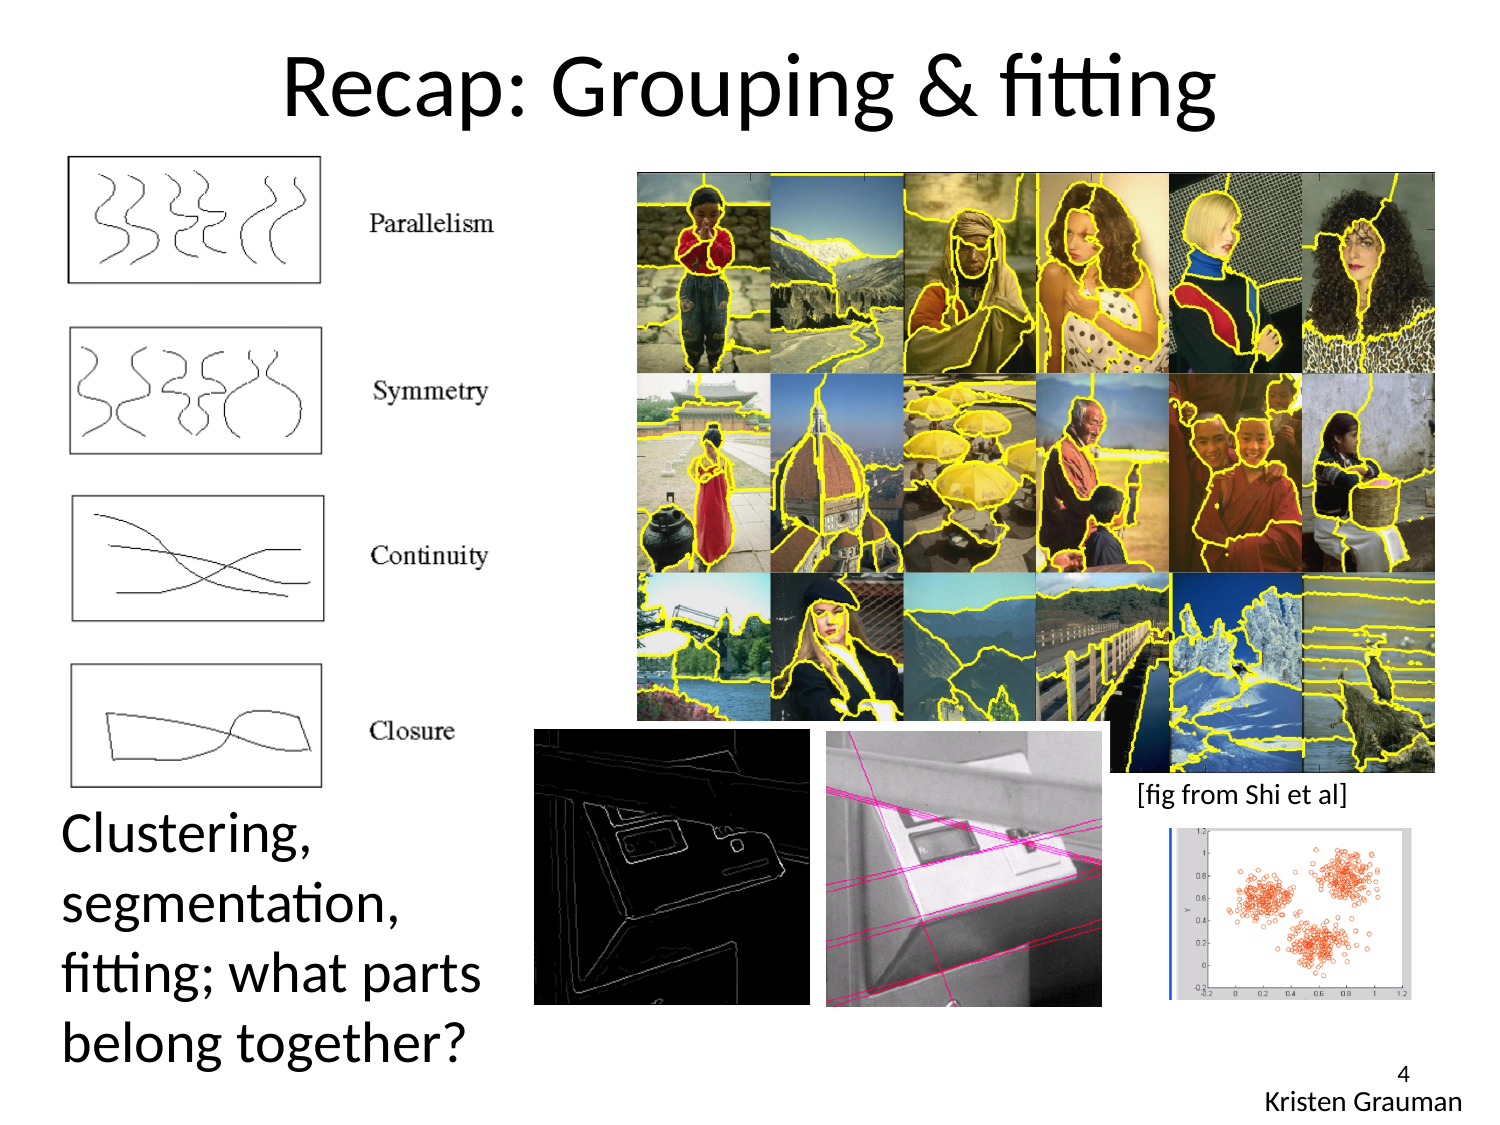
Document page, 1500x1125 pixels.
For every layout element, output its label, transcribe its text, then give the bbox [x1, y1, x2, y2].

picture [52, 148, 501, 793]
picture [1169, 828, 1412, 1000]
title Recap: Grouping & fitting [75, 0, 1425, 174]
text_box [fig from Shi et al] [1122, 767, 1477, 818]
picture [525, 172, 1435, 1015]
text_box Kristen Grauman [1249, 1074, 1500, 1125]
slide_number 4 [1074, 1042, 1425, 1103]
text_box Clustering, segmentation, fitting; what parts belong together? [47, 786, 550, 1082]
